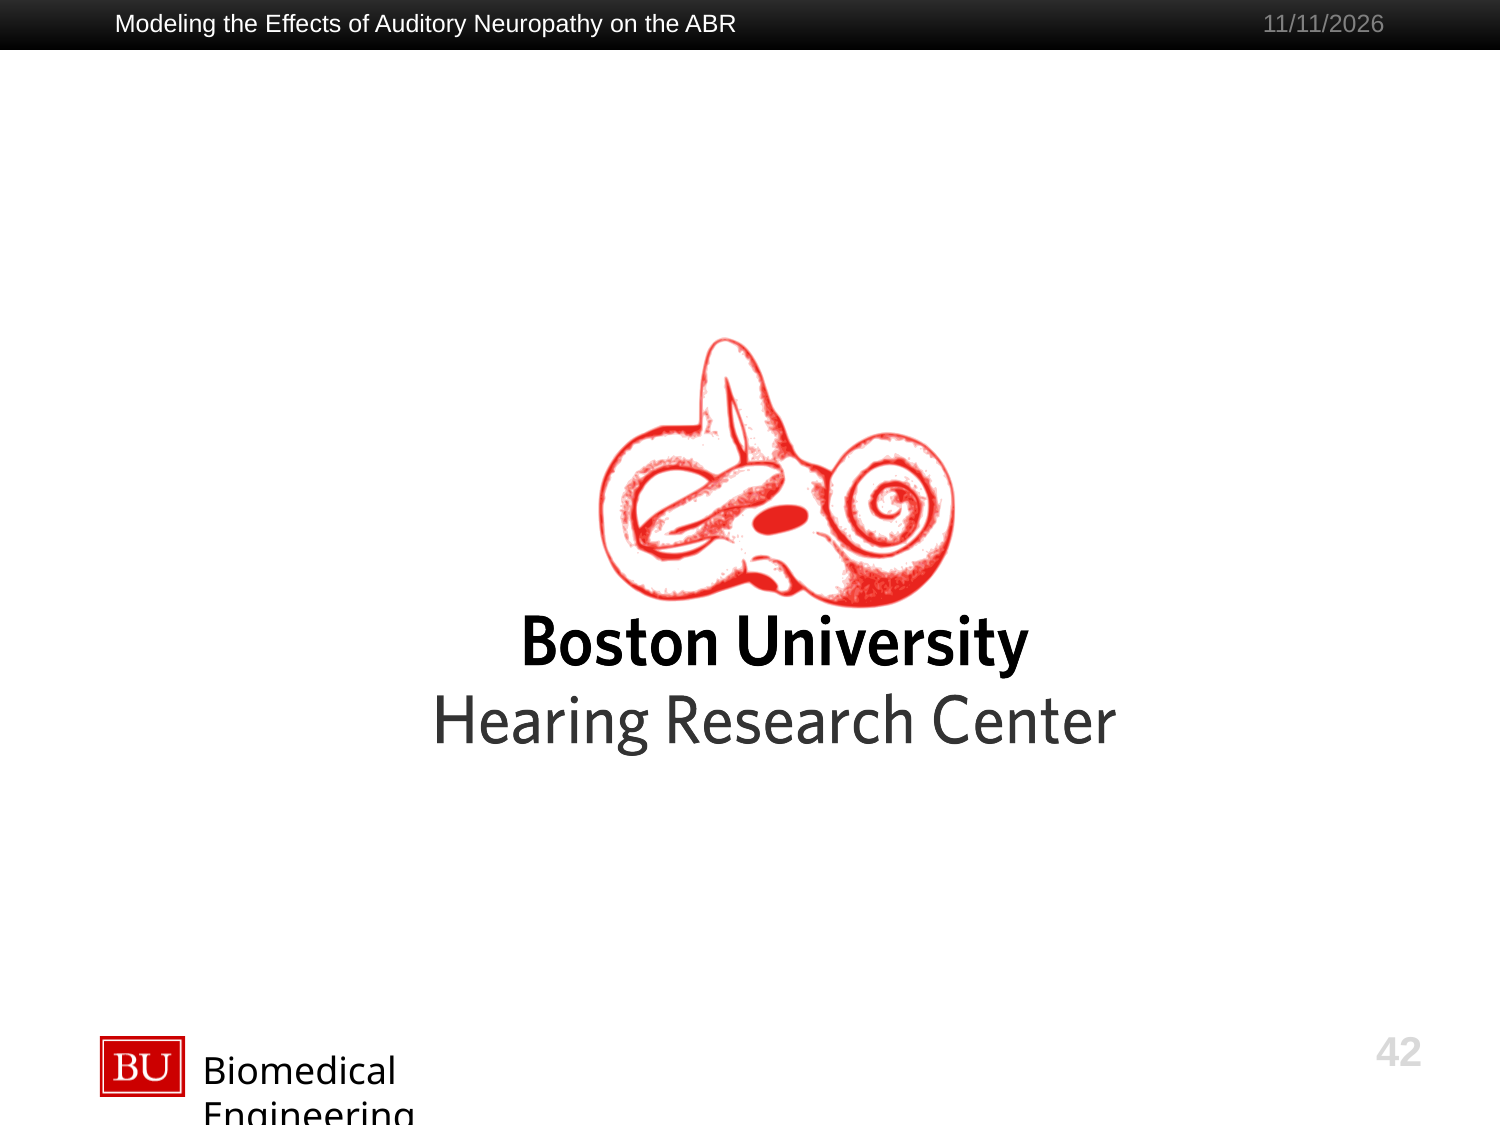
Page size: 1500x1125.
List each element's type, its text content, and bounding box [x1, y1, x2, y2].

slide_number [999, 0, 1401, 51]
picture [99, 1036, 188, 1097]
picture [437, 337, 1117, 757]
slide_number 42 [1199, 1024, 1438, 1092]
footer Modeling the Effects of Auditory Neuropathy on the ABR [99, 0, 938, 51]
